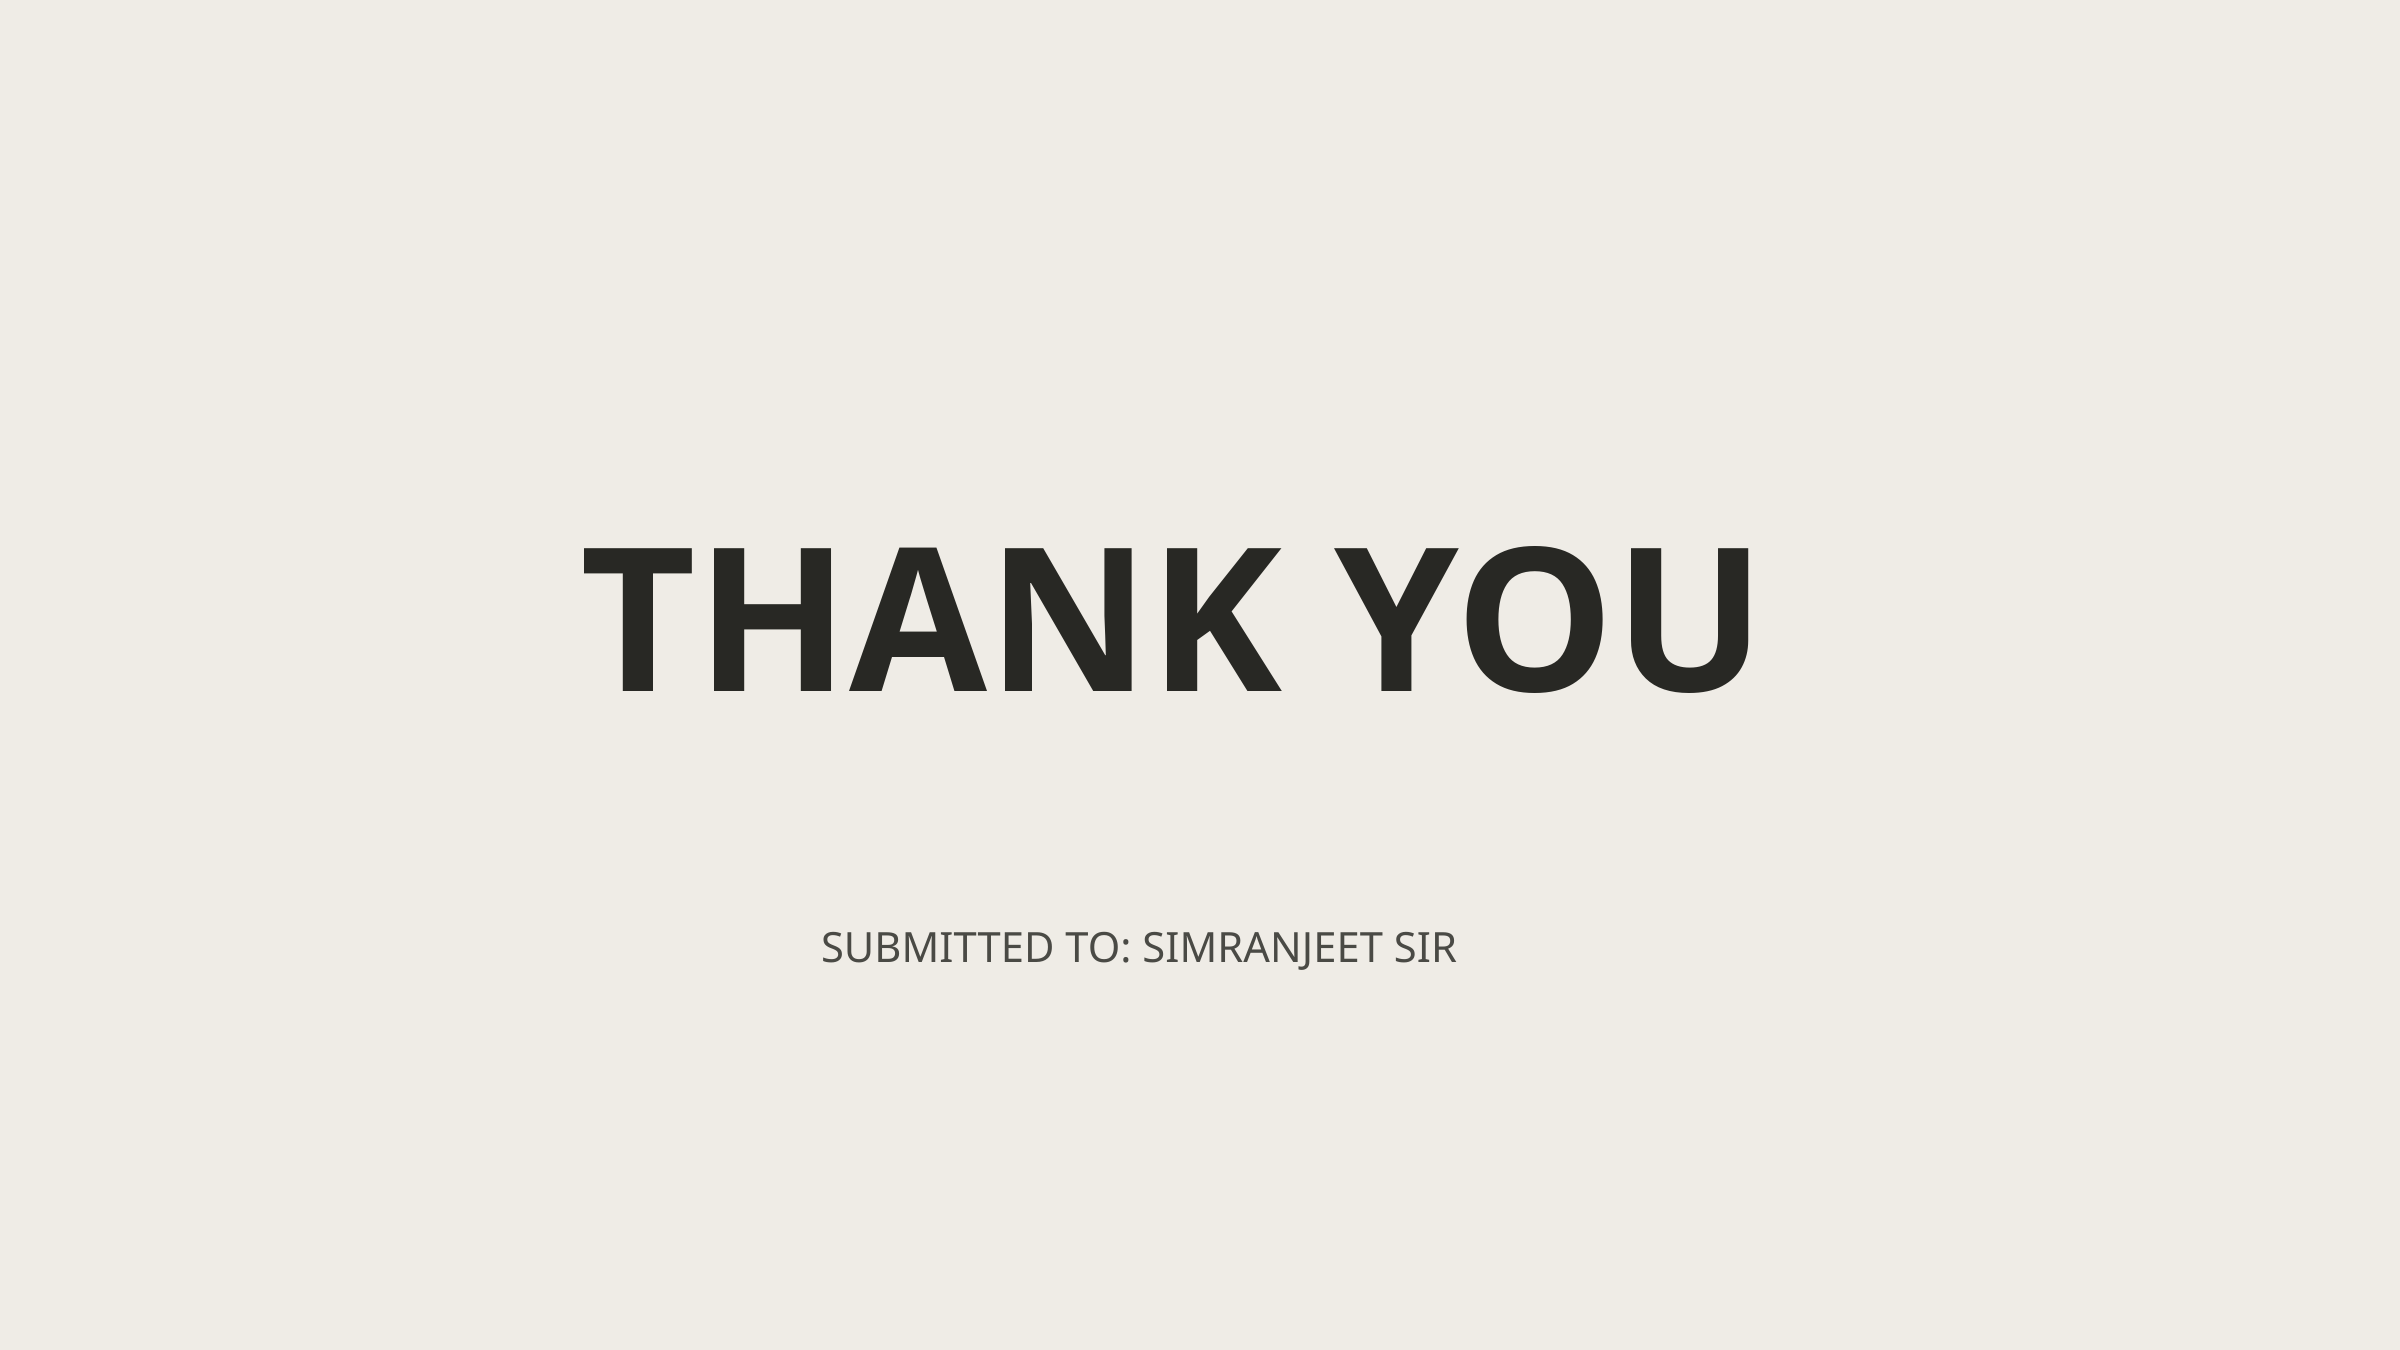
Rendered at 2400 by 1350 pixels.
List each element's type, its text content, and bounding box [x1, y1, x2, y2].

text_box THANK YOU [469, 616, 1877, 911]
text_box SUBMITTED TO: SIMRANJEET SIR [69, 911, 2209, 972]
